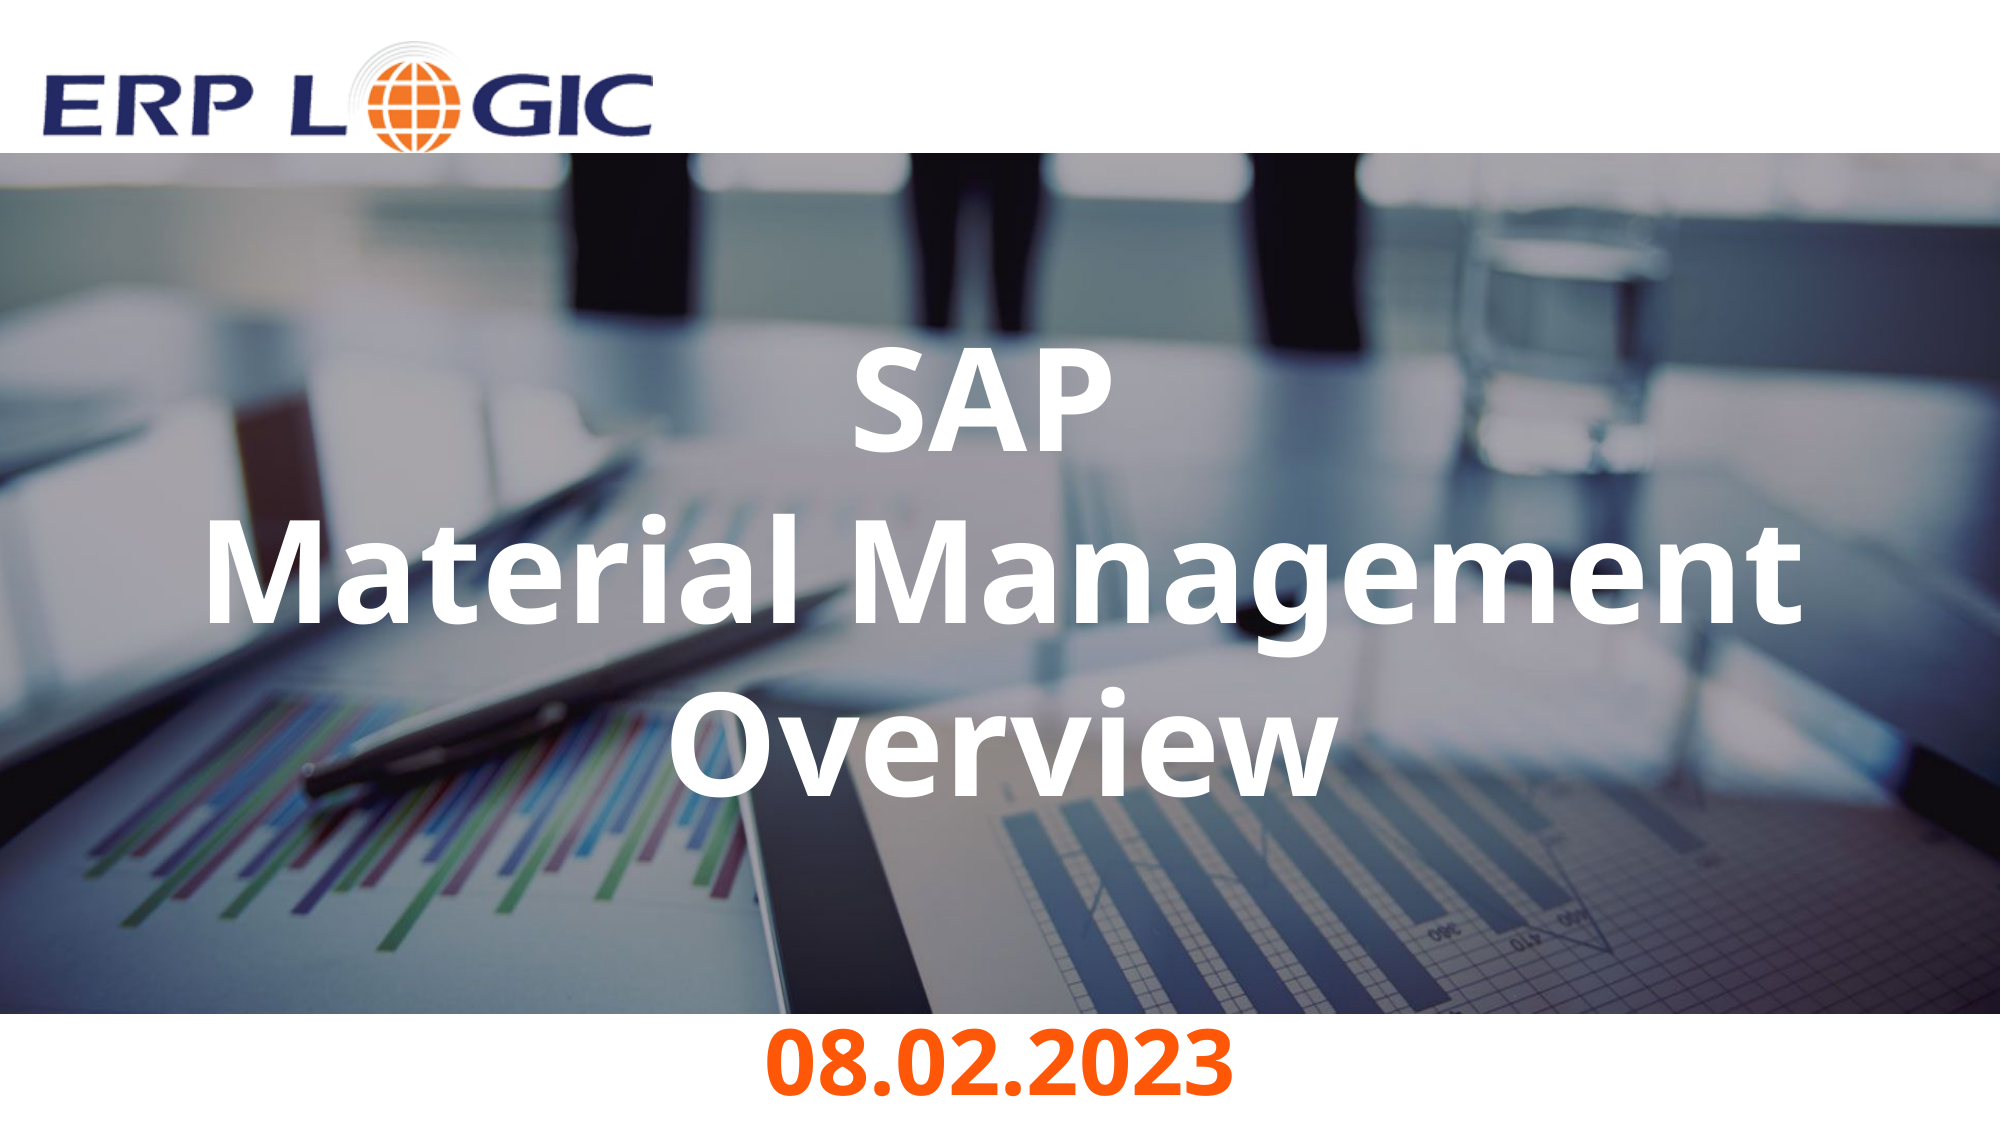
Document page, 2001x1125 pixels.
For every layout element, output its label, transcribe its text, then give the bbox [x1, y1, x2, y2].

picture [0, 41, 2000, 1015]
text_box 08.02.2023 [0, 1015, 2000, 1115]
